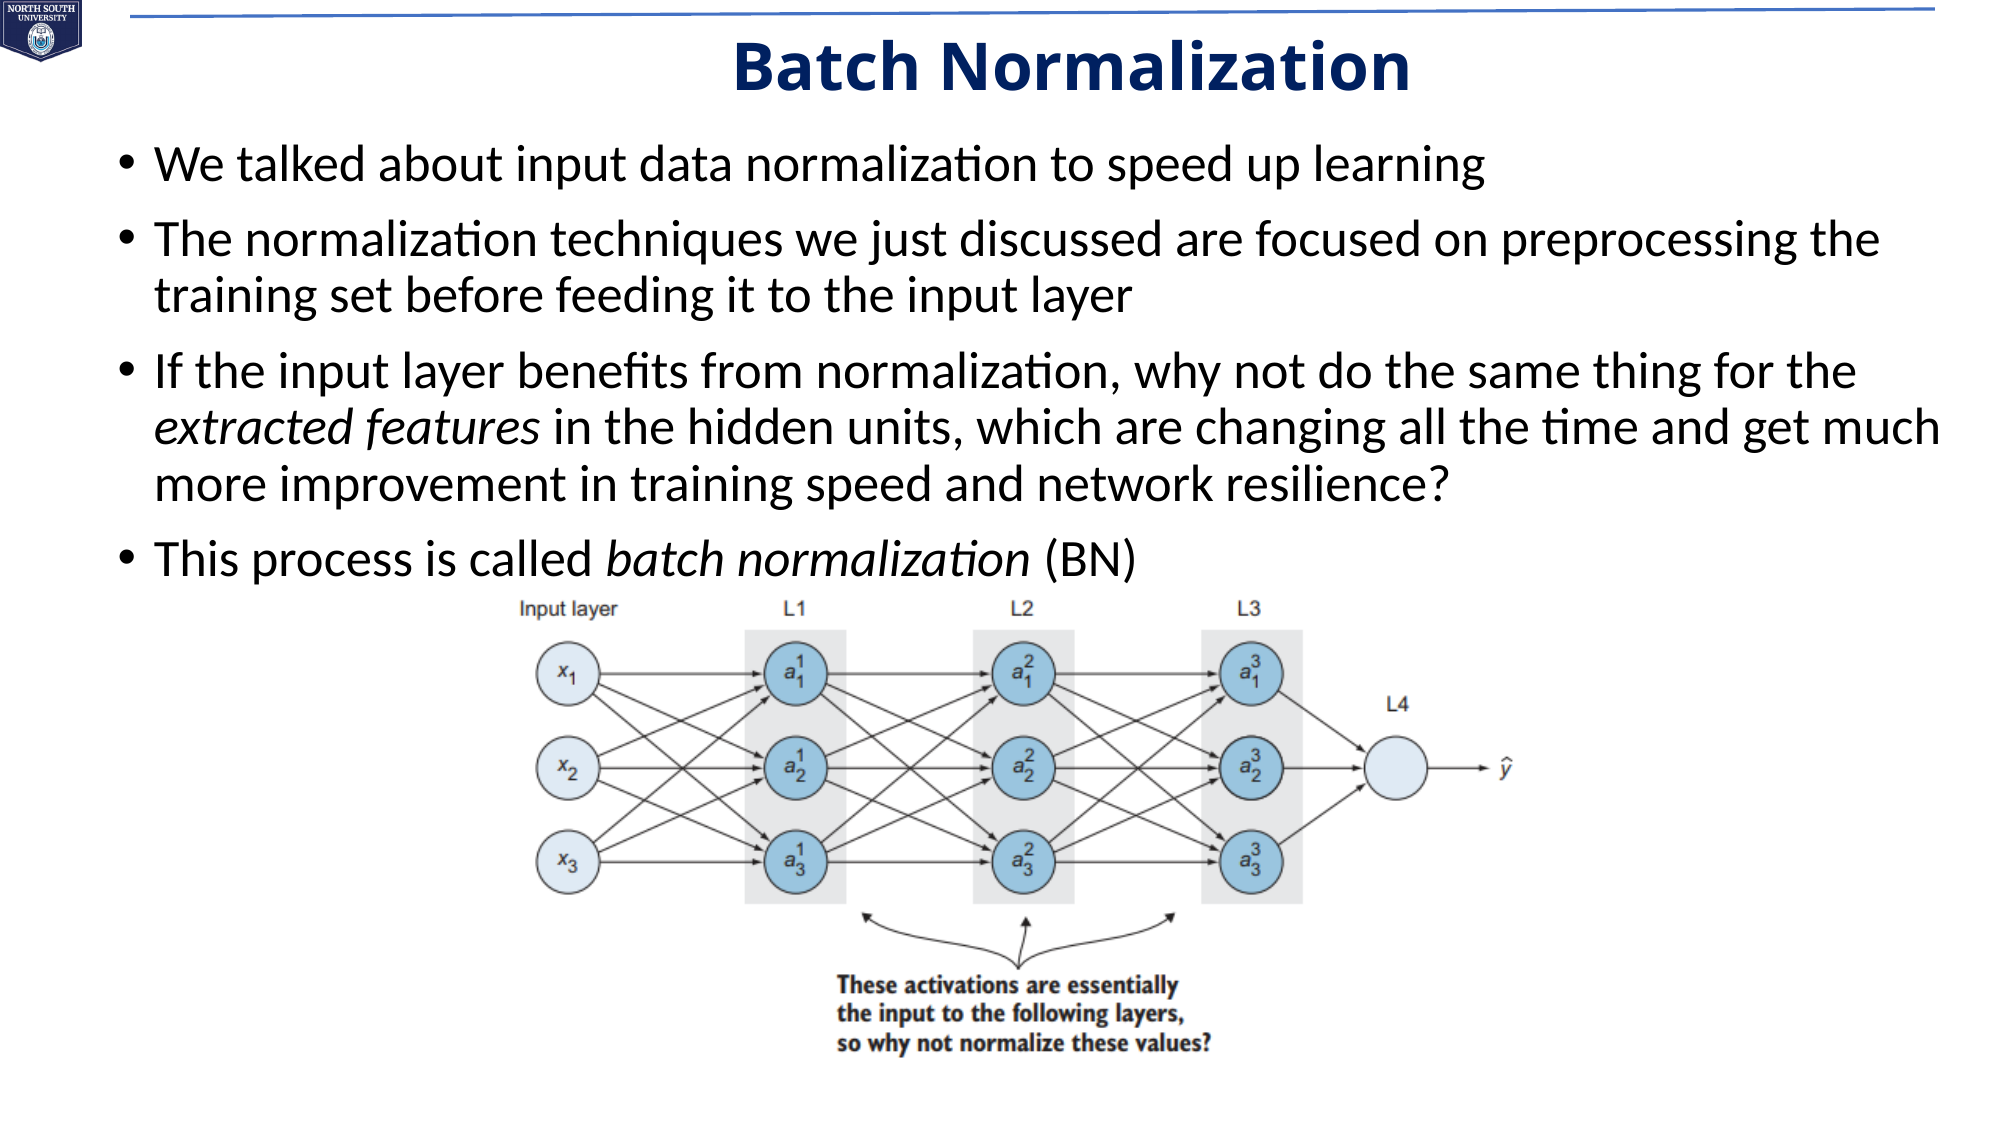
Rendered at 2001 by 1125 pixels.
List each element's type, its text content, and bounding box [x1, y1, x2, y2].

picture [0, 0, 82, 65]
title Batch Normalization [209, 25, 1935, 112]
list We talked about input data normalization to speed up learning The normalization techniques we just discussed are focused on preprocessing the training set before feeding it to the input layer If the input layer benefits from normalization, why not do the same thing for the extracted features in the hidden units, which are changing all the time and get much more improvement in training speed and network resilience? This process is called batch normalization (BN) [102, 128, 1960, 660]
picture [509, 591, 1522, 1075]
